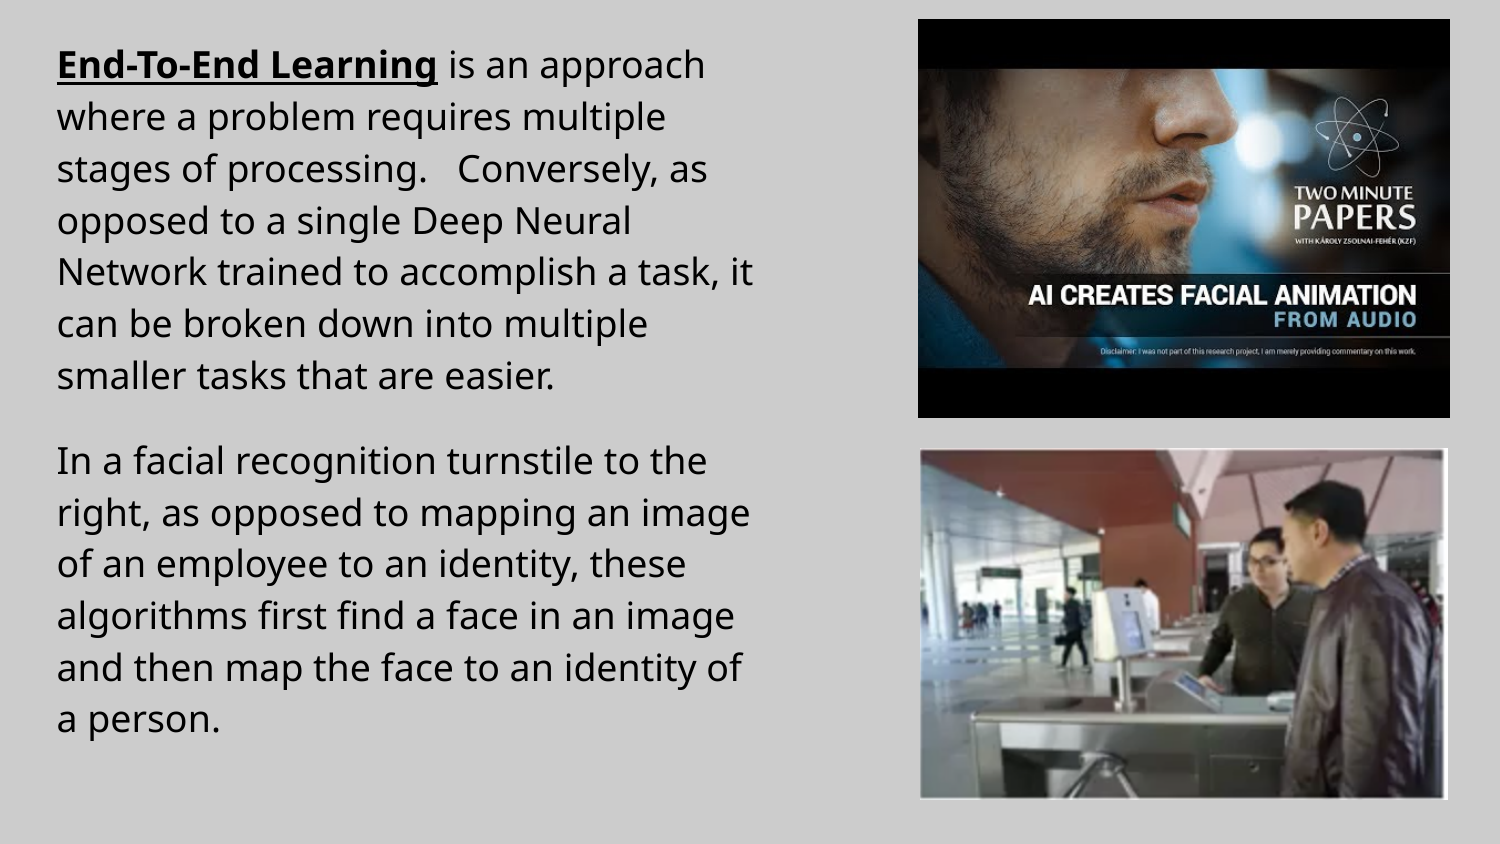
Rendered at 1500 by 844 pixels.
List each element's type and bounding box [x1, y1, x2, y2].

title [41, 19, 771, 794]
picture [918, 19, 1450, 419]
picture [919, 448, 1449, 801]
